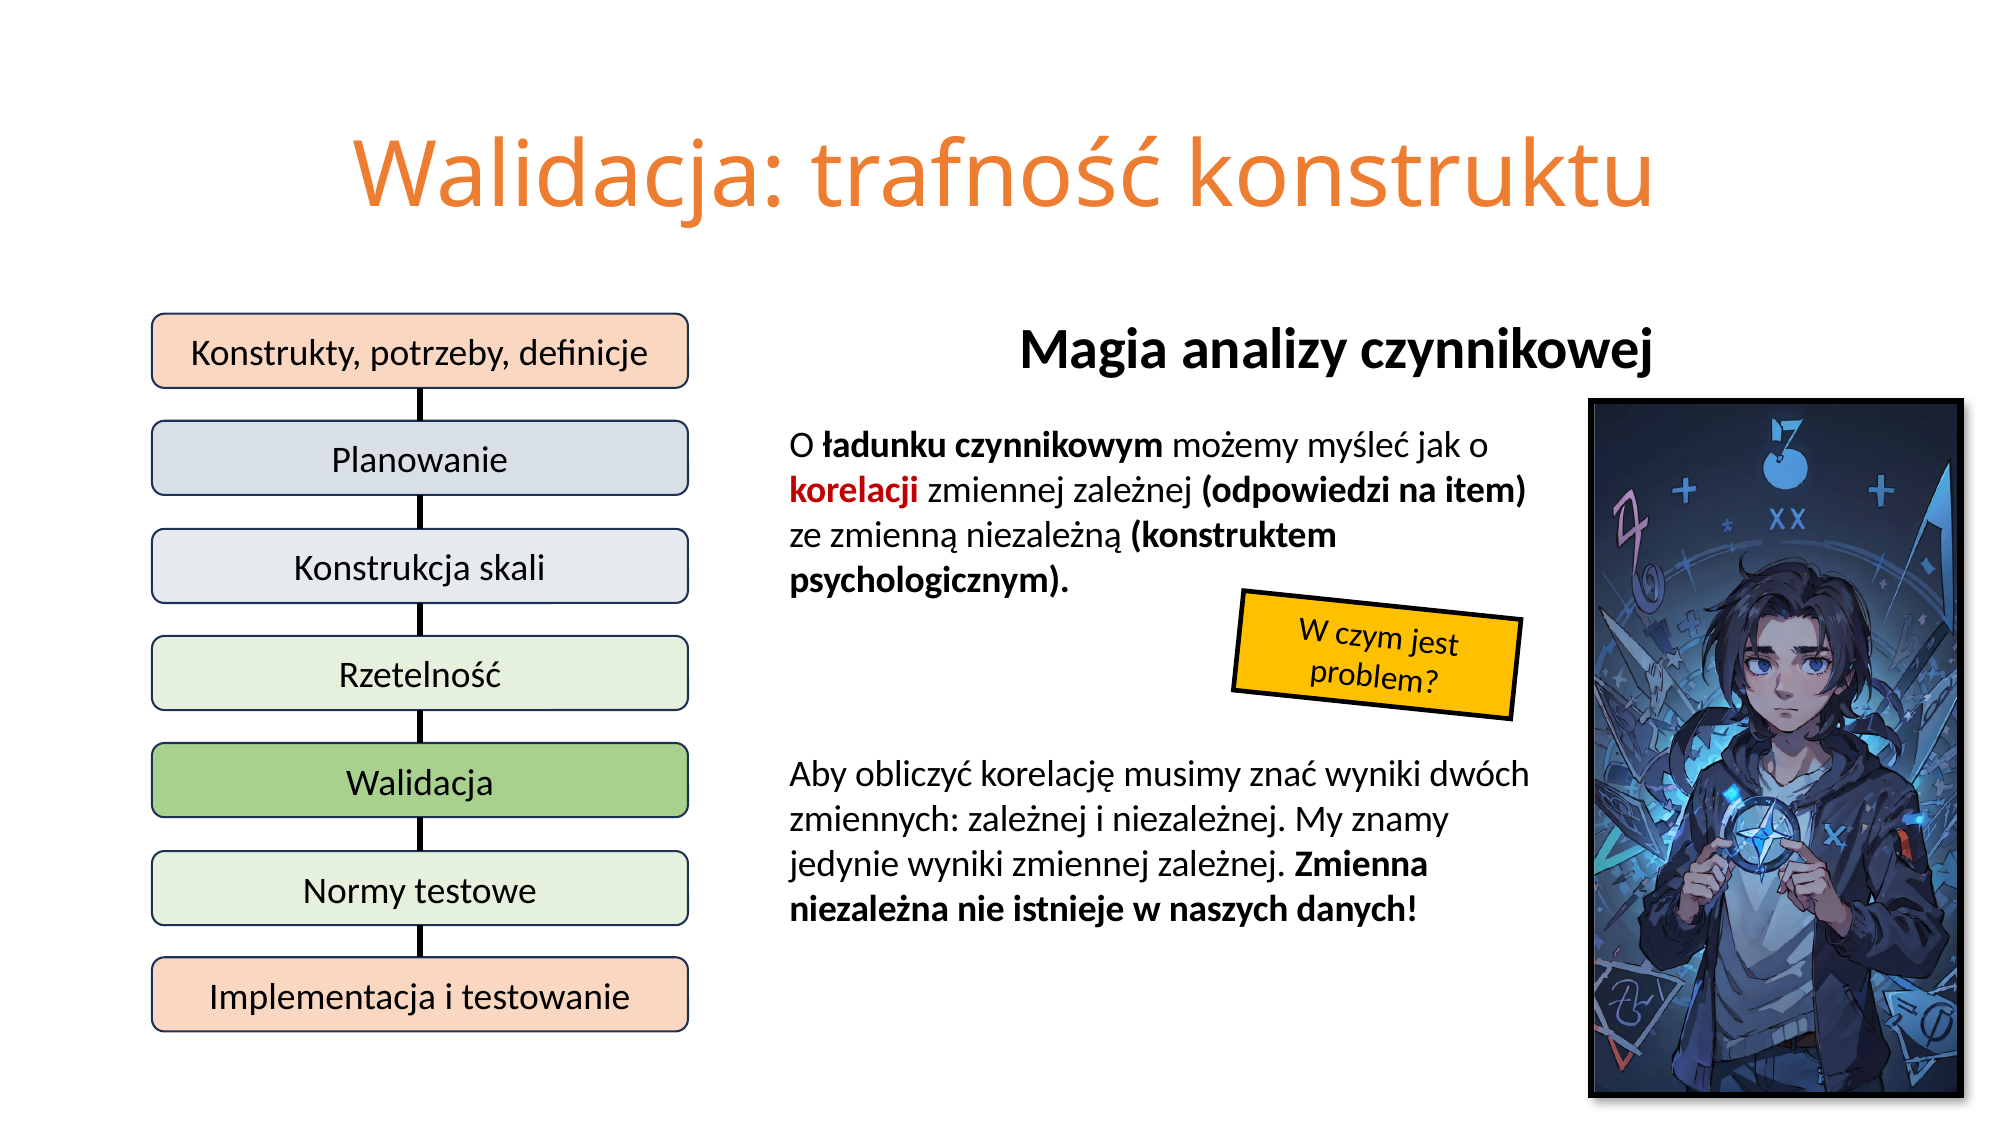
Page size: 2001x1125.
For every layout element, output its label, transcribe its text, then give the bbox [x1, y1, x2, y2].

text_box Walidacja [150, 741, 690, 819]
text_box Konstrukcja skali [150, 527, 690, 605]
picture [1594, 403, 1958, 1093]
text_box Implementacja i testowanie [150, 956, 690, 1033]
text_box Magia analizy czynnikowej [981, 308, 1690, 381]
text_box W czym jest problem? [1232, 589, 1523, 721]
text_box Konstrukty, potrzeby, definicje [150, 312, 690, 389]
text_box Rzetelność [150, 634, 690, 712]
text_box O ładunku czynnikowym możemy myśleć jak o korelacji zmiennej zależnej (odpowiedzi na item) ze zmienną niezależną (konstruktem psychologicznym). [787, 418, 1566, 601]
title Walidacja: trafność konstruktu [143, 68, 1869, 286]
text_box Aby obliczyć korelację musimy znać wyniki dwóch zmiennych: zależnej i niezależnej. My znamy jedynie wyniki zmiennej zależnej. Zmienna niezależna nie istnieje w naszych danych! [787, 747, 1566, 930]
text_box Normy testowe [150, 850, 690, 927]
text_box Planowanie [150, 419, 690, 496]
